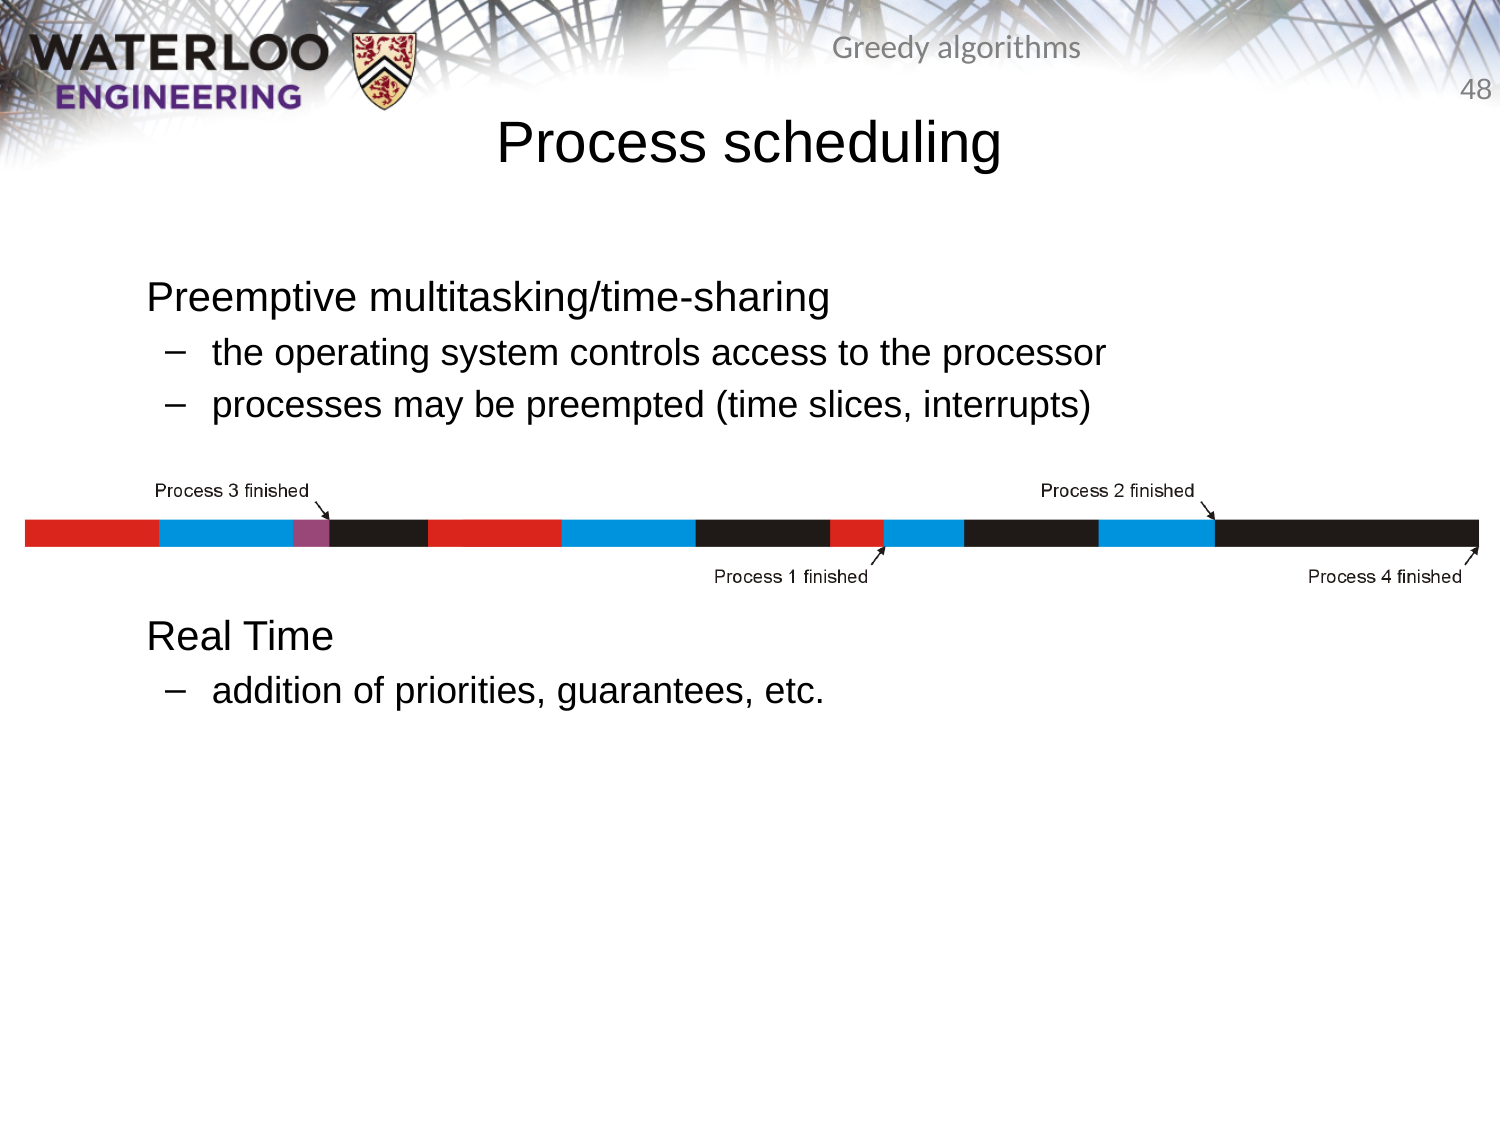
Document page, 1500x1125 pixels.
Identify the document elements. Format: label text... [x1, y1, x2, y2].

list Preemptive multitasking/time-sharing the operating system controls access to the processor processes may be preempted (time slices, interrupts) Real Time addition of priorities, guarantees, etc. [74, 262, 1426, 478]
list Preemptive multitasking/time-sharing the operating system controls access to the processor processes may be preempted (time slices, interrupts) Real Time addition of priorities, guarantees, etc. [74, 596, 1426, 1006]
picture [0, 0, 1500, 1125]
title Process scheduling [74, 44, 1426, 233]
